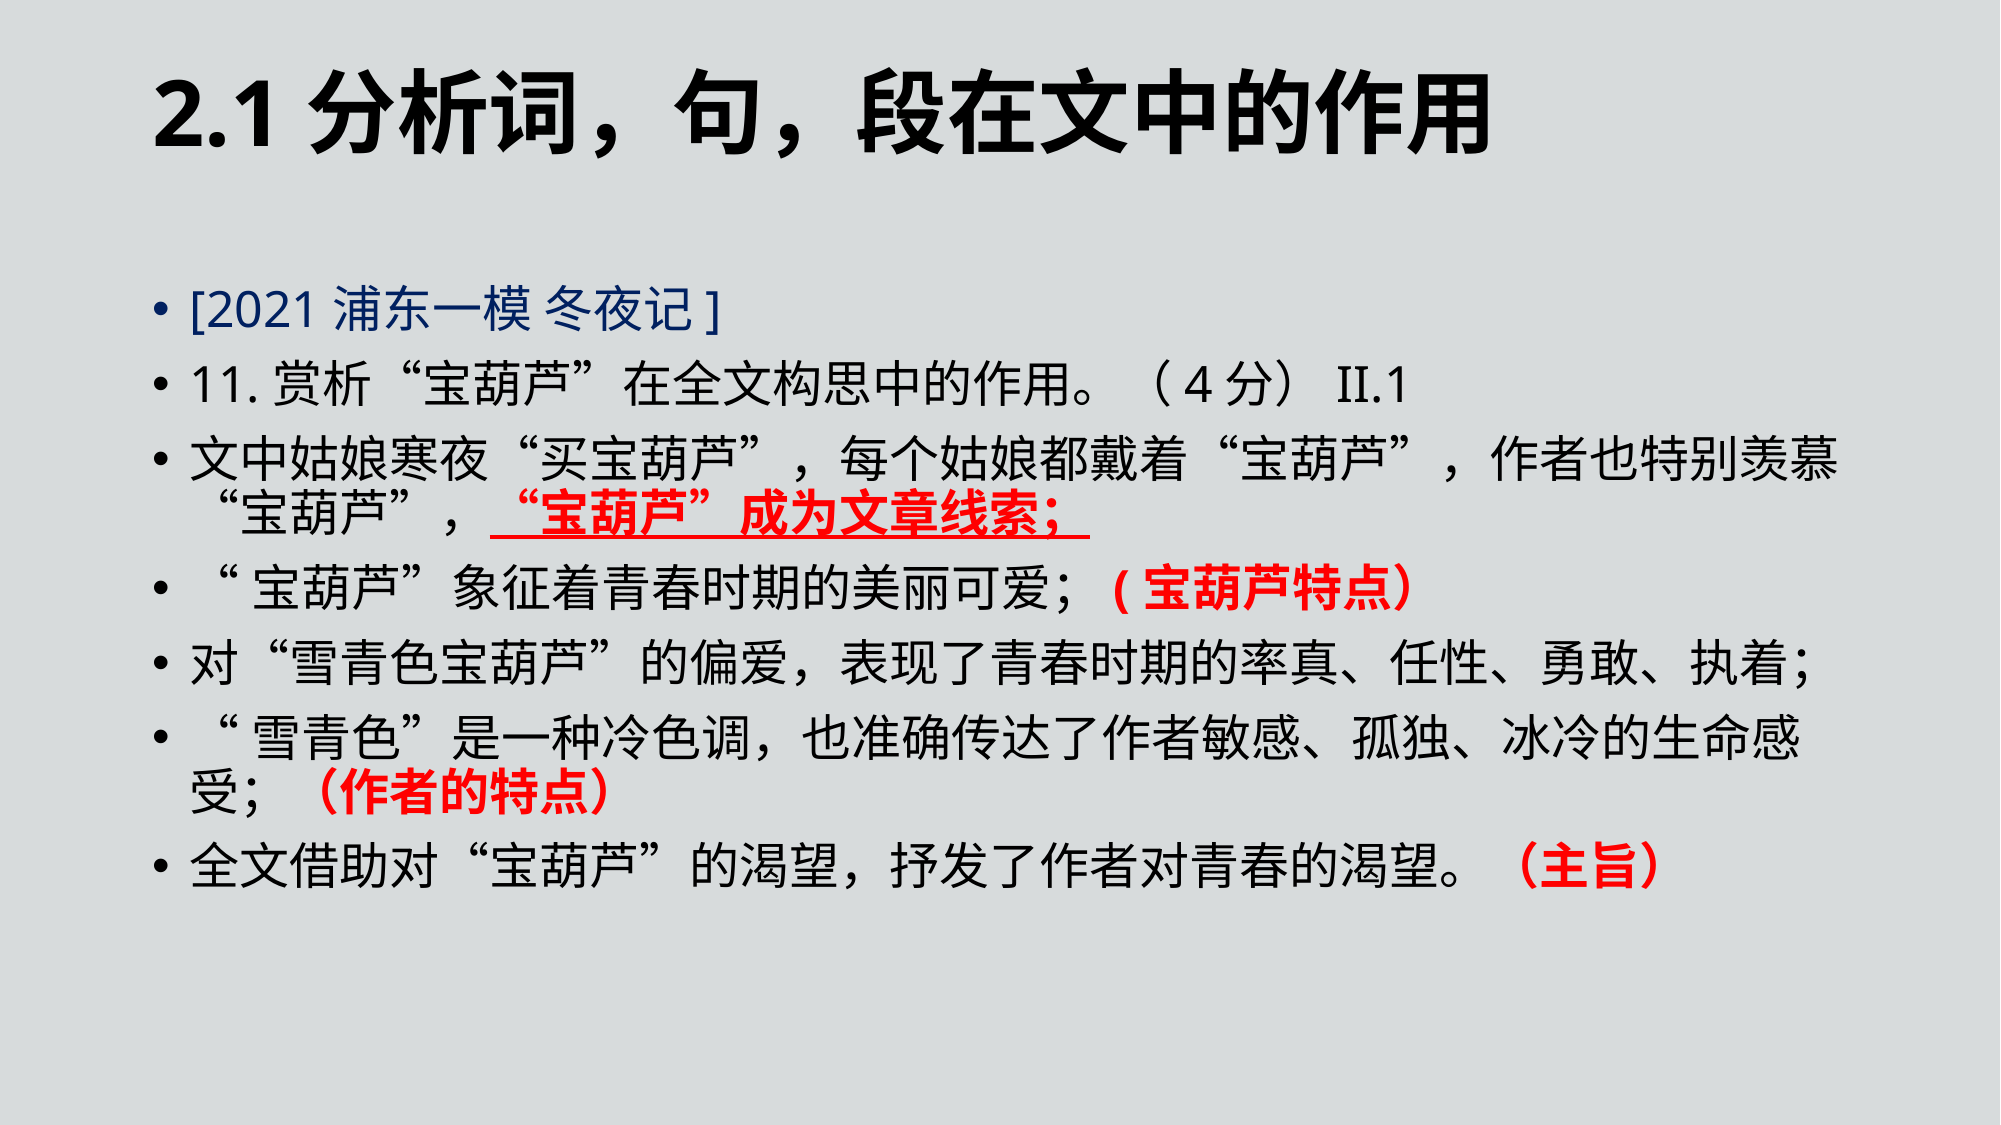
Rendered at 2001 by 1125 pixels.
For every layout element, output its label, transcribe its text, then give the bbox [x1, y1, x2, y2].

text_box [2021浦东一模 冬夜记] 11.赏析“宝葫芦”在全文构思中的作用。（4分）II.1 文中姑娘寒夜“买宝葫芦”，每个姑娘都戴着“宝葫芦”，作者也特别羡慕“宝葫芦”，“宝葫芦”成为文章线索； “宝葫芦”象征着青春时期的美丽可爱；(宝葫芦特点） 对“雪青色宝葫芦”的偏爱，表现了青春时期的率真、任性、勇敢、执着； “雪青色”是一种冷色调，也准确传达了作者敏感、孤独、冰冷的生命感受；（作者的特点） 全文借助对“宝葫芦”的渴望，抒发了作者对青春的渴望。（主旨） [137, 278, 1863, 992]
text_box 2.1分析词，句，段在文中的作用 [137, 59, 1863, 278]
